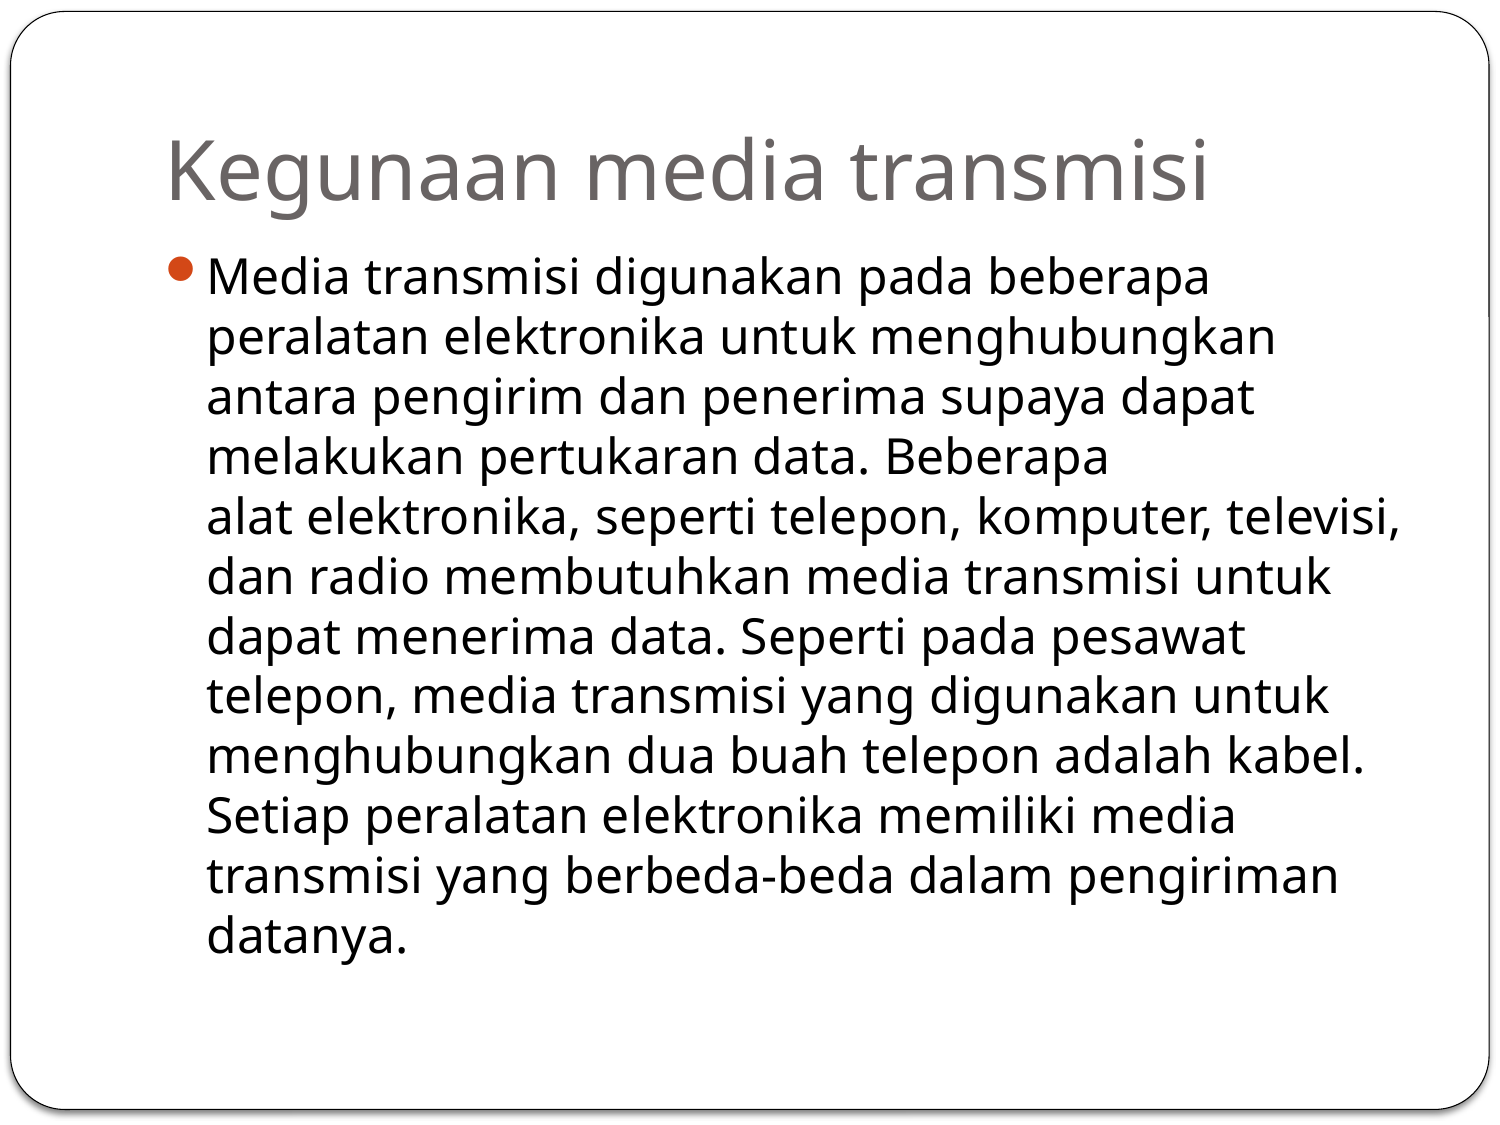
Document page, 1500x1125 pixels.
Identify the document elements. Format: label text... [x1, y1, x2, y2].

title Kegunaan media transmisi [150, 45, 1425, 233]
list Media transmisi digunakan pada beberapa peralatan elektronika untuk menghubungkan antara pengirim dan penerima supaya dapat melakukan pertukaran data. Beberapa alat elektronika, seperti telepon, komputer, televisi, dan radio membutuhkan media transmisi untuk dapat menerima data. Seperti pada pesawat telepon, media transmisi yang digunakan untuk menghubungkan dua buah telepon adalah kabel. Setiap peralatan elektronika memiliki media transmisi yang berbeda-beda dalam pengiriman datanya. [150, 237, 1425, 988]
